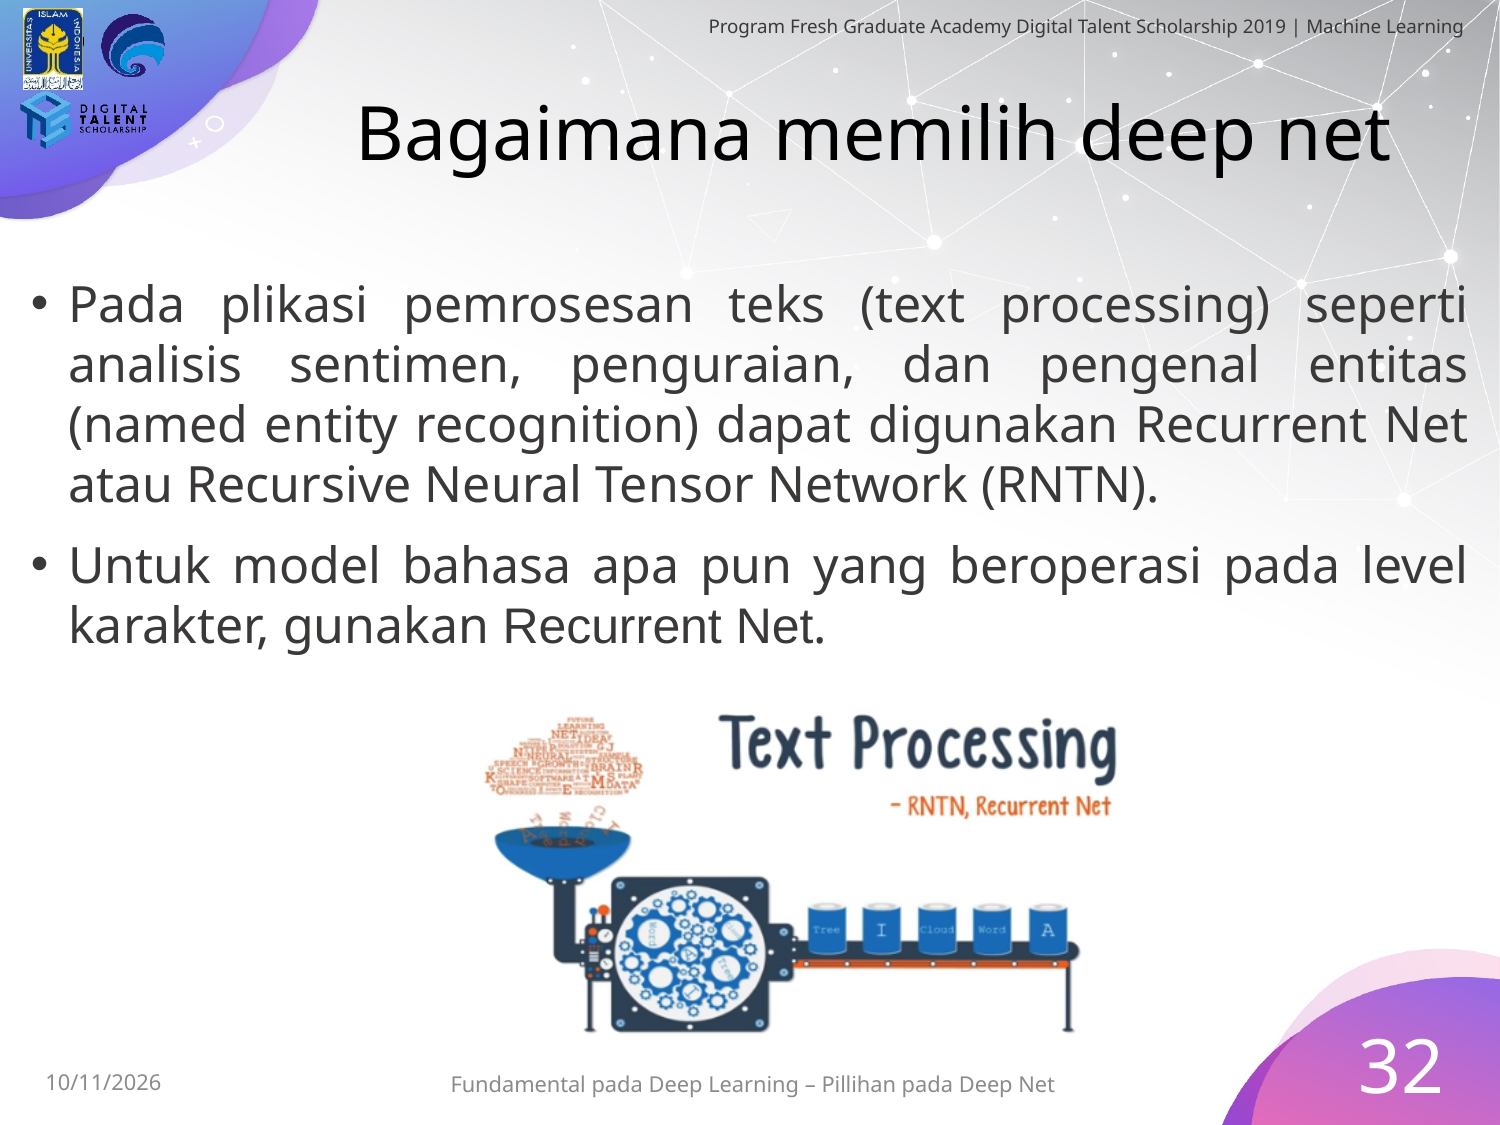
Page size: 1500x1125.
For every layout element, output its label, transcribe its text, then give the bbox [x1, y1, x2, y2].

text_box Pada plikasi pemrosesan teks (text processing) seperti analisis sentimen, penguraian, dan pengenal entitas (named entity recognition) dapat digunakan Recurrent Net atau Recursive Neural Tensor Network (RNTN). Untuk model bahasa apa pun yang beroperasi pada level karakter, gunakan Recurrent Net. [16, 264, 1484, 681]
slide_number 32 [1327, 1025, 1477, 1115]
picture [0, 0, 1500, 1125]
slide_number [30, 1053, 272, 1114]
title Bagaimana memilih deep net [271, 66, 1477, 207]
footer Fundamental pada Deep Learning – Pillihan pada Deep Net [386, 1053, 1121, 1114]
